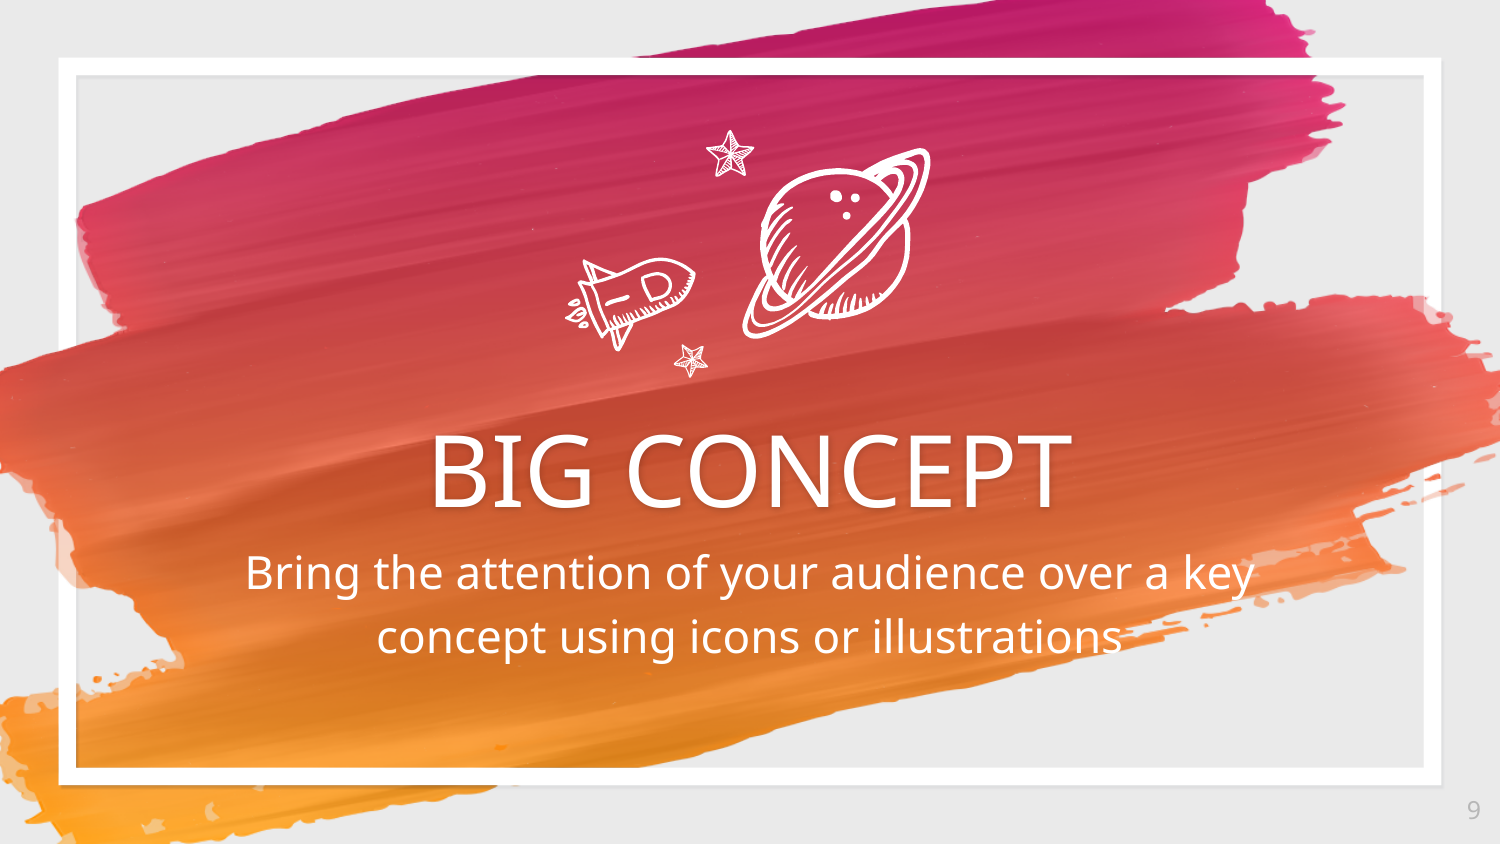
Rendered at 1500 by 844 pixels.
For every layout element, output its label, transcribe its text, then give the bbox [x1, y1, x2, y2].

slide_number 9 [1391, 779, 1482, 844]
picture [0, 0, 1500, 844]
title BIG CONCEPT [241, 372, 1259, 534]
text_box [706, 129, 755, 177]
subtitle Bring the attention of your audience over a key concept using icons or illustrations [241, 534, 1259, 664]
text_box [673, 344, 708, 378]
text_box [742, 148, 931, 339]
text_box [565, 257, 696, 352]
